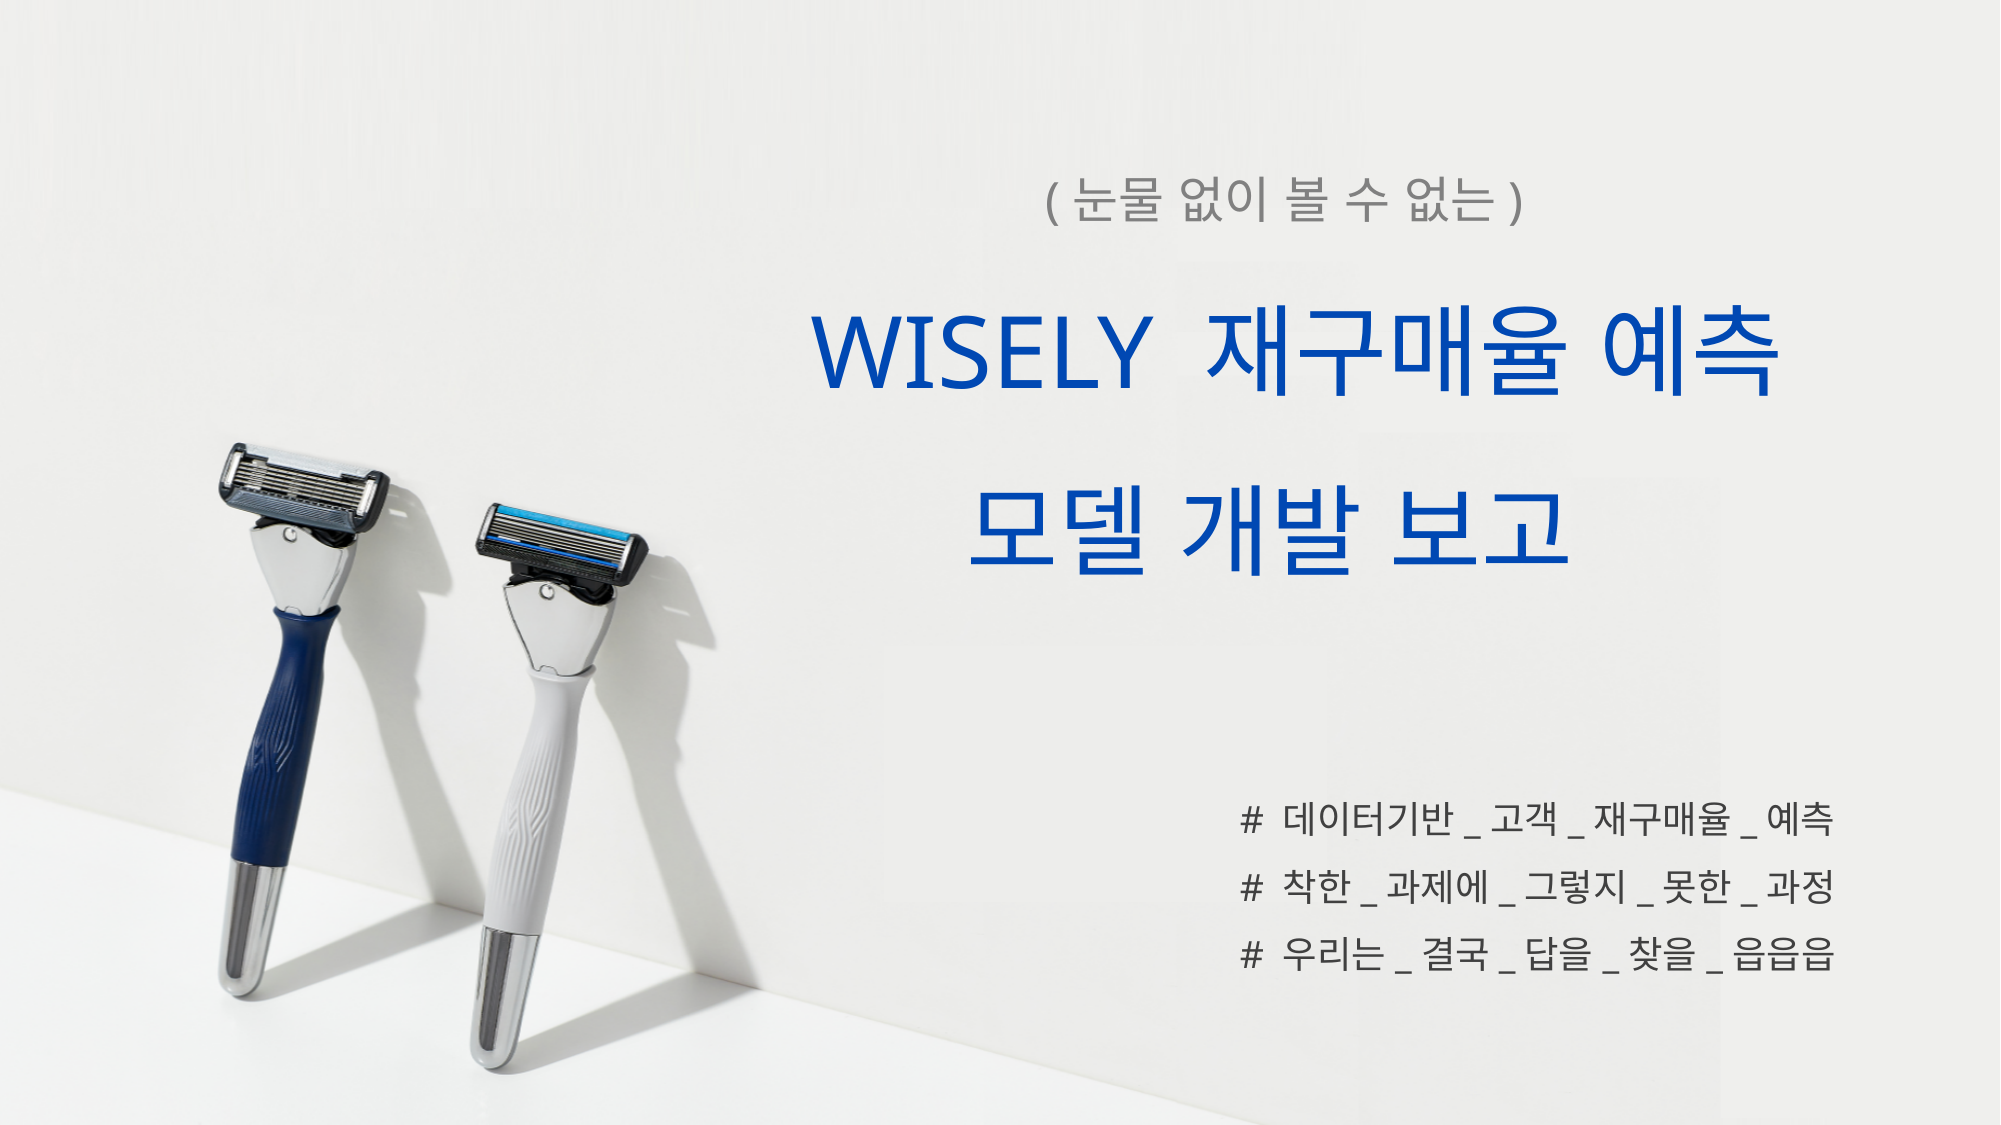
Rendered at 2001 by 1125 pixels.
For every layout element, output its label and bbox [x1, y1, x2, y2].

text_box [0, 0, 2000, 1125]
